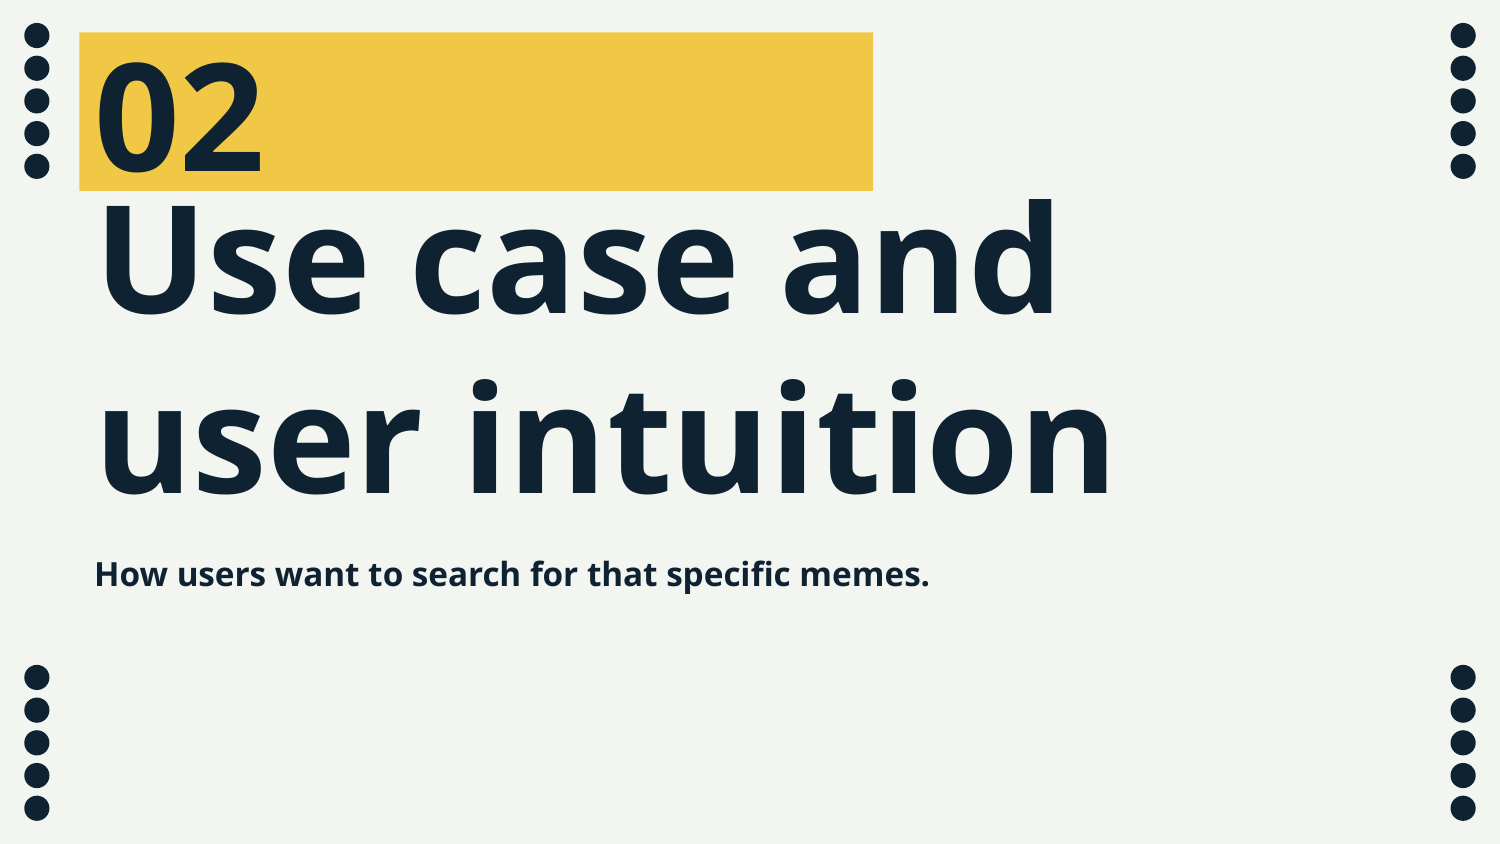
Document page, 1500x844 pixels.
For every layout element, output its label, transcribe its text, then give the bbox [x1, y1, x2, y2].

title Use case and user intuition [79, 190, 1261, 539]
title 02 [79, 32, 874, 191]
subtitle How users want to search for that specific memes. [79, 538, 987, 635]
